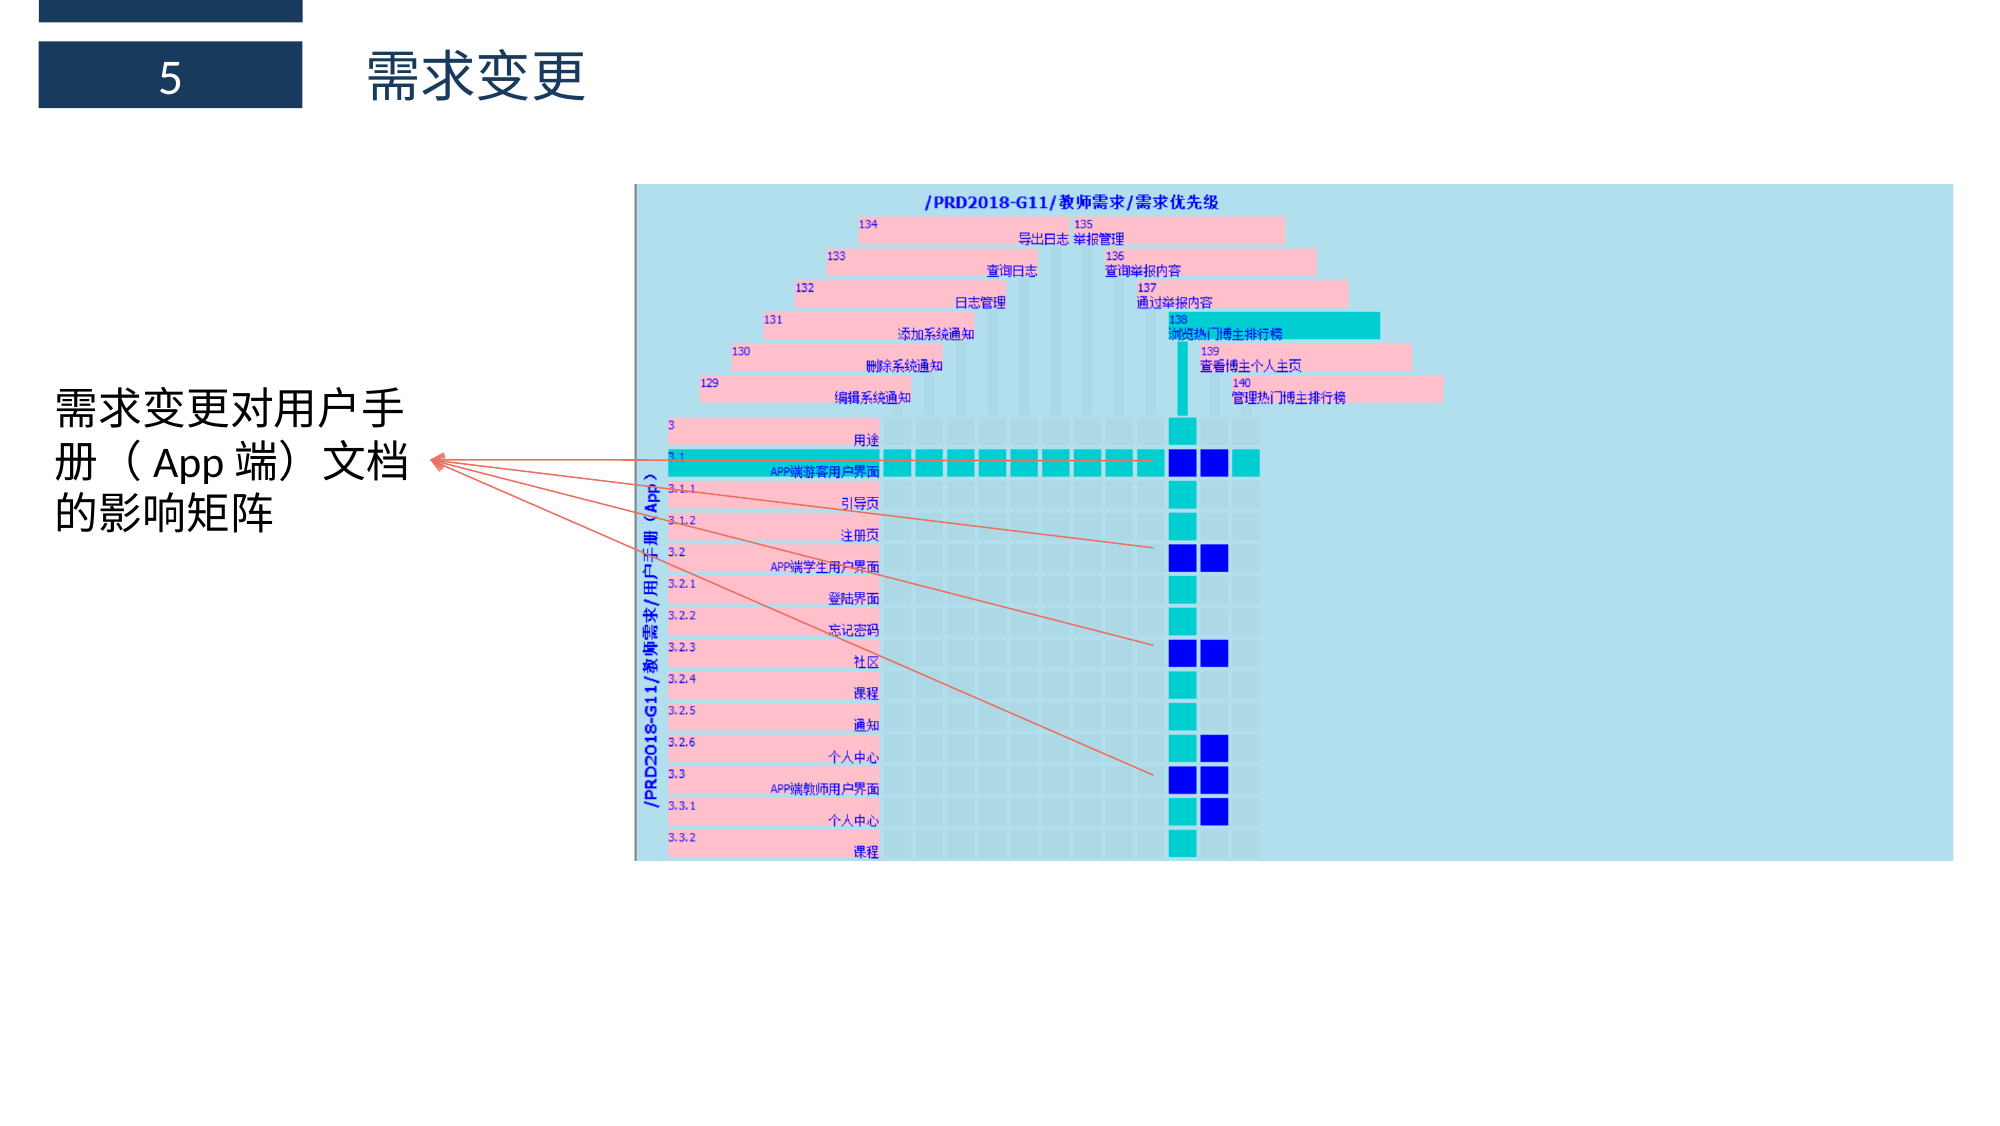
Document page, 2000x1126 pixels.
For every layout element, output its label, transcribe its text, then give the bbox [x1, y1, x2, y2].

text_box [37, 0, 305, 24]
text_box 需求变更 [350, 33, 1344, 115]
text_box 5 [37, 39, 305, 110]
text_box 需求变更对用户手册（App端）文档的影响矩阵 [40, 373, 431, 546]
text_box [429, 460, 1154, 776]
picture [633, 184, 1954, 861]
